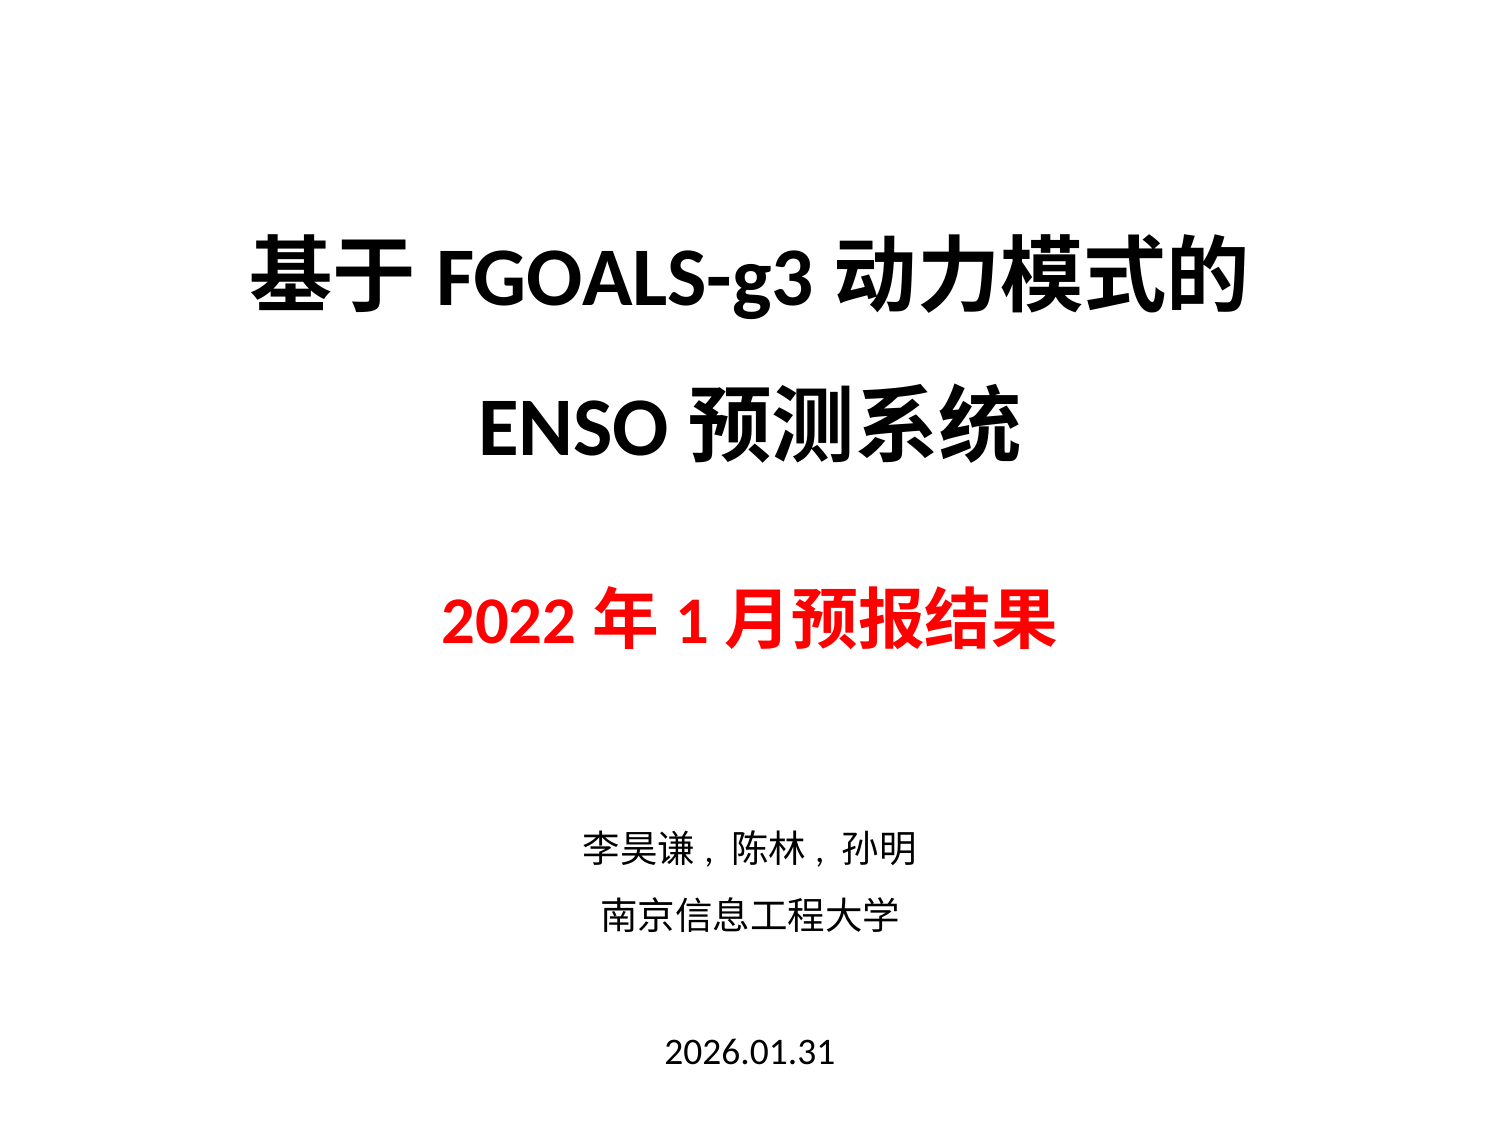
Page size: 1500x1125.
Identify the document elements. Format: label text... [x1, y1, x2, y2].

text_box 基于FGOALS-g3动力模式的 ENSO预测系统 [234, 119, 1266, 480]
text_box 2026.01.31 [649, 974, 851, 1080]
text_box 李昊谦, 陈林, 孙明 南京信息工程大学 [568, 749, 932, 945]
text_box 2022年1月预报结果 [426, 524, 1074, 665]
